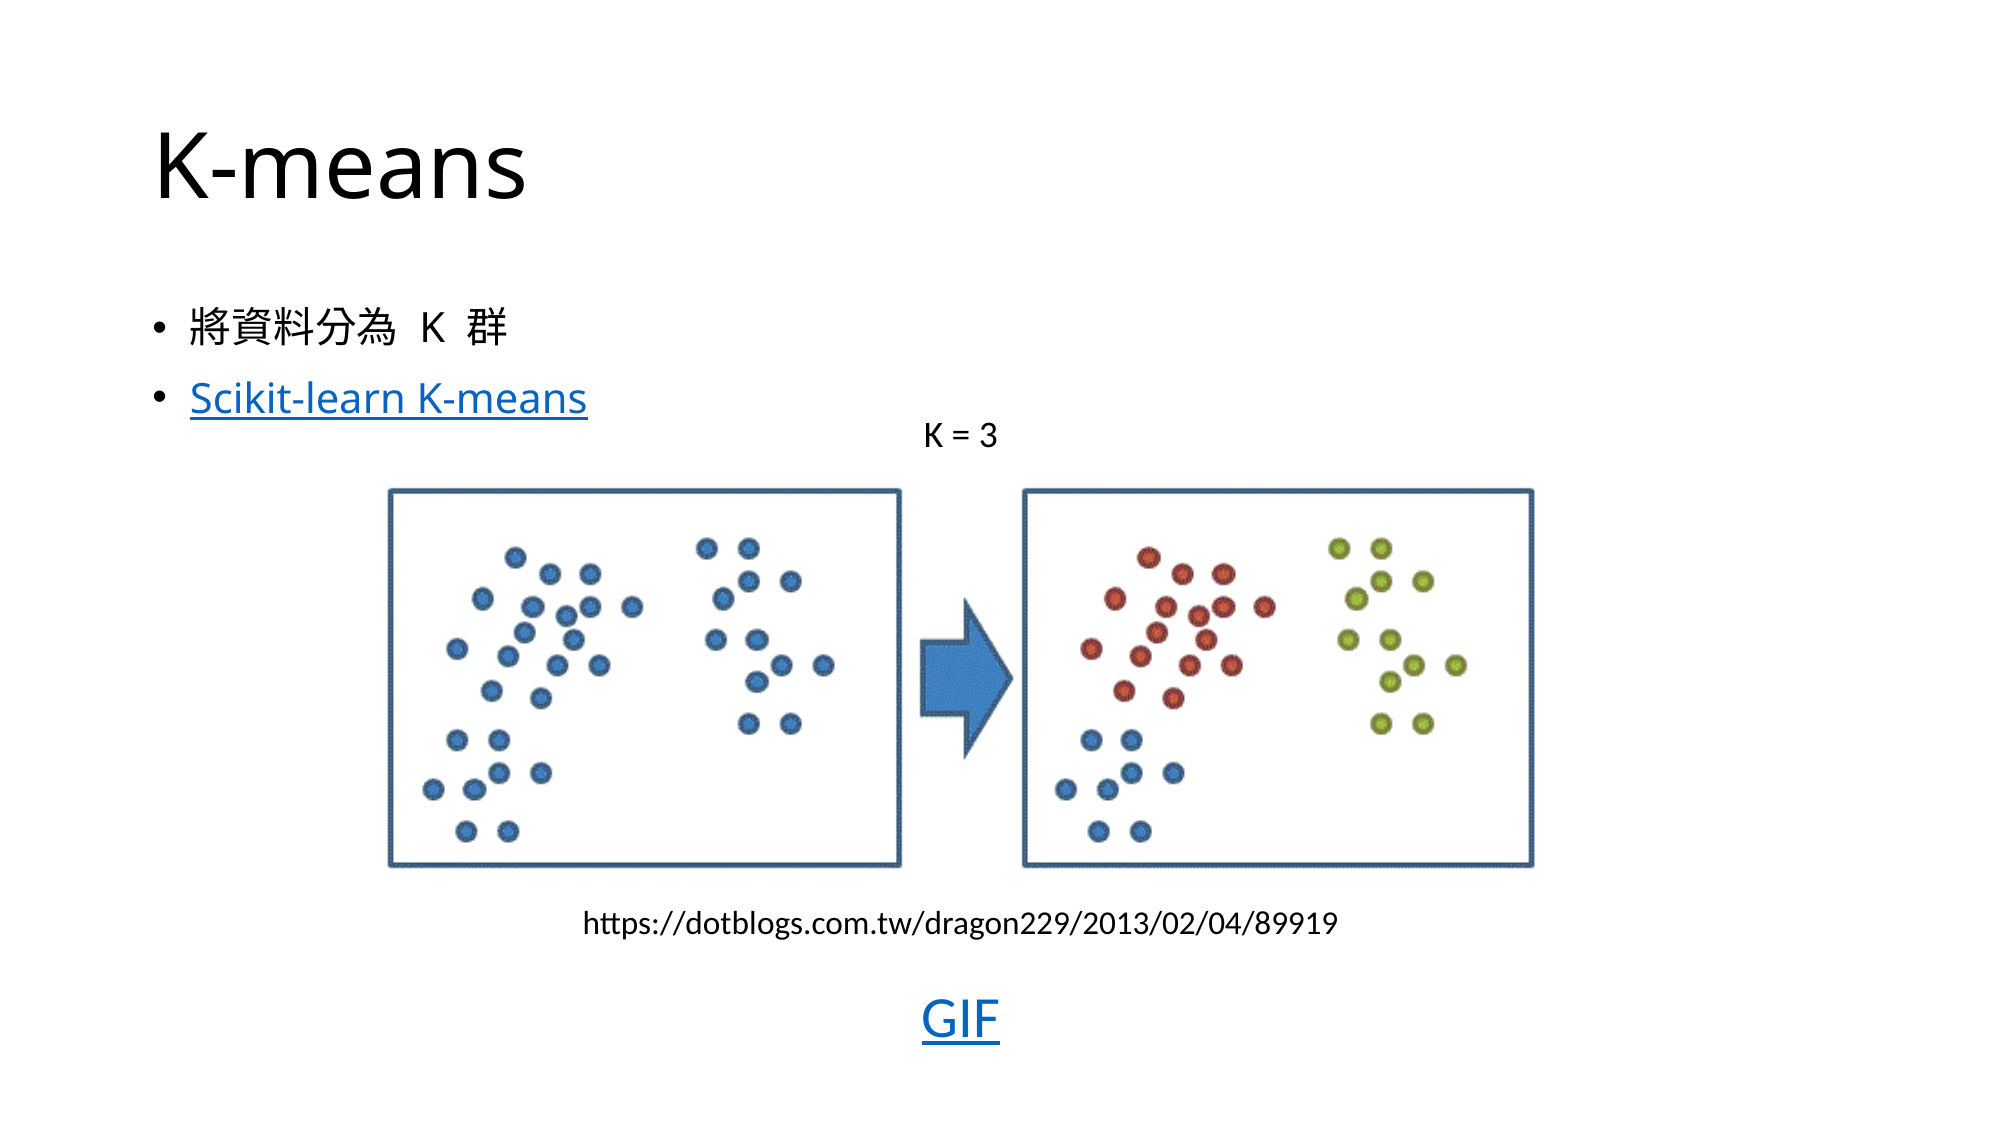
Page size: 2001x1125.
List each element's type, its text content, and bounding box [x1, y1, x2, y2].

text_box GIF [907, 971, 1016, 1057]
title K-means [137, 59, 1863, 278]
text_box K = 3 [909, 402, 1014, 463]
picture [380, 485, 1542, 872]
list 將資料分為 K 群 Scikit-learn K-means [137, 299, 1863, 1014]
text_box https://dotblogs.com.tw/dragon229/2013/02/04/89919 [567, 894, 1355, 949]
